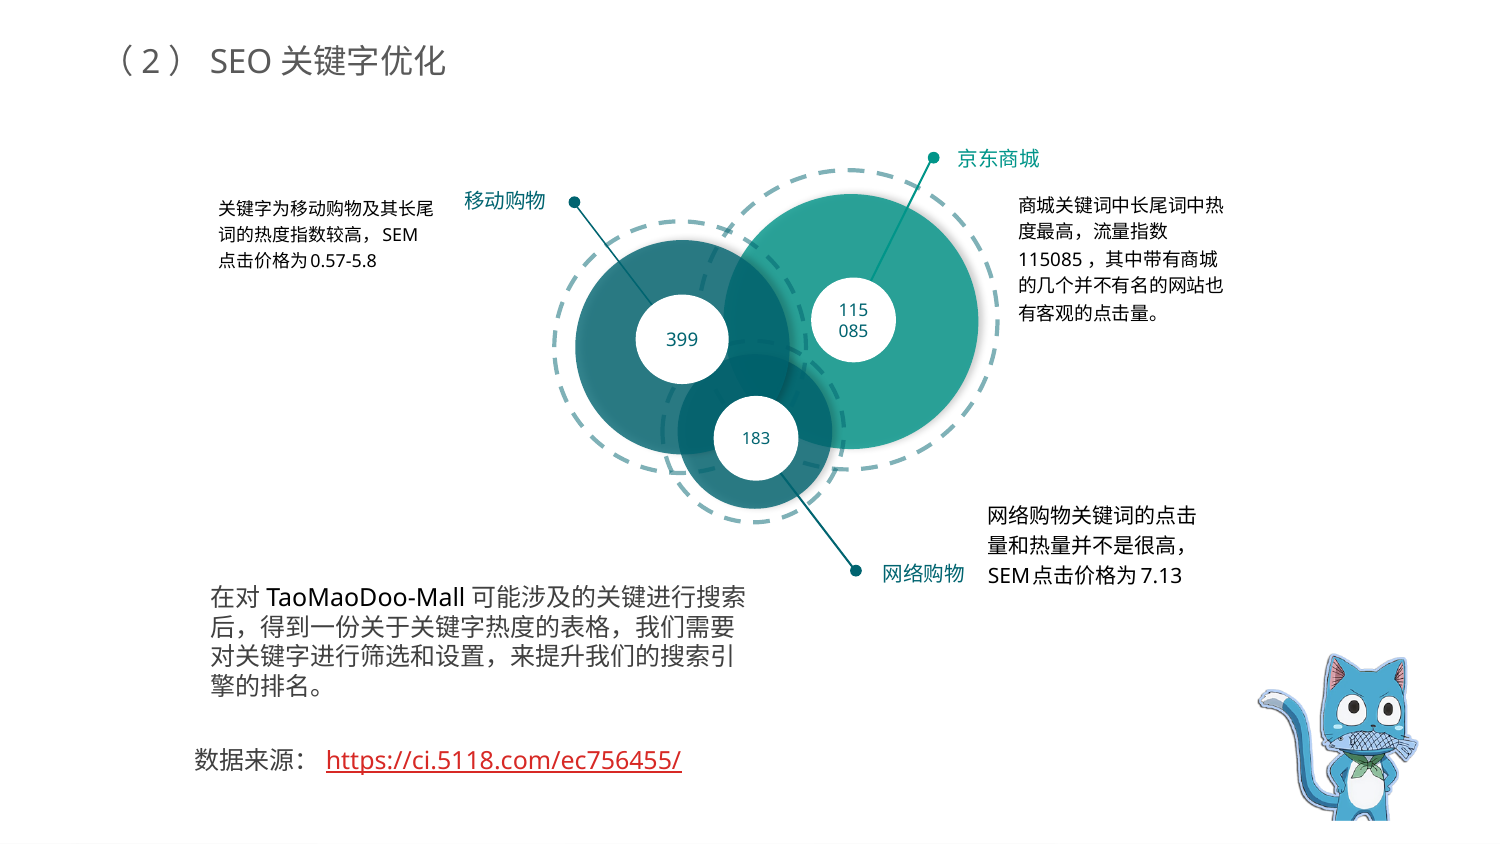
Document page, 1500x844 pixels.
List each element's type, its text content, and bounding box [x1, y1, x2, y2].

text_box 在对TaoMaoDoo-Mall可能涉及的关键进行搜索后，得到一份关于关键字热度的表格，我们需要对关键字进行筛选和设置，来提升我们的搜索引擎的排名。 [195, 573, 763, 709]
text_box 数据来源：https://ci.5118.com/ec756455/ [180, 737, 1239, 786]
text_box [218, 138, 1230, 594]
picture [1244, 646, 1460, 823]
text_box （2）SEO关键字优化 [100, 28, 585, 91]
